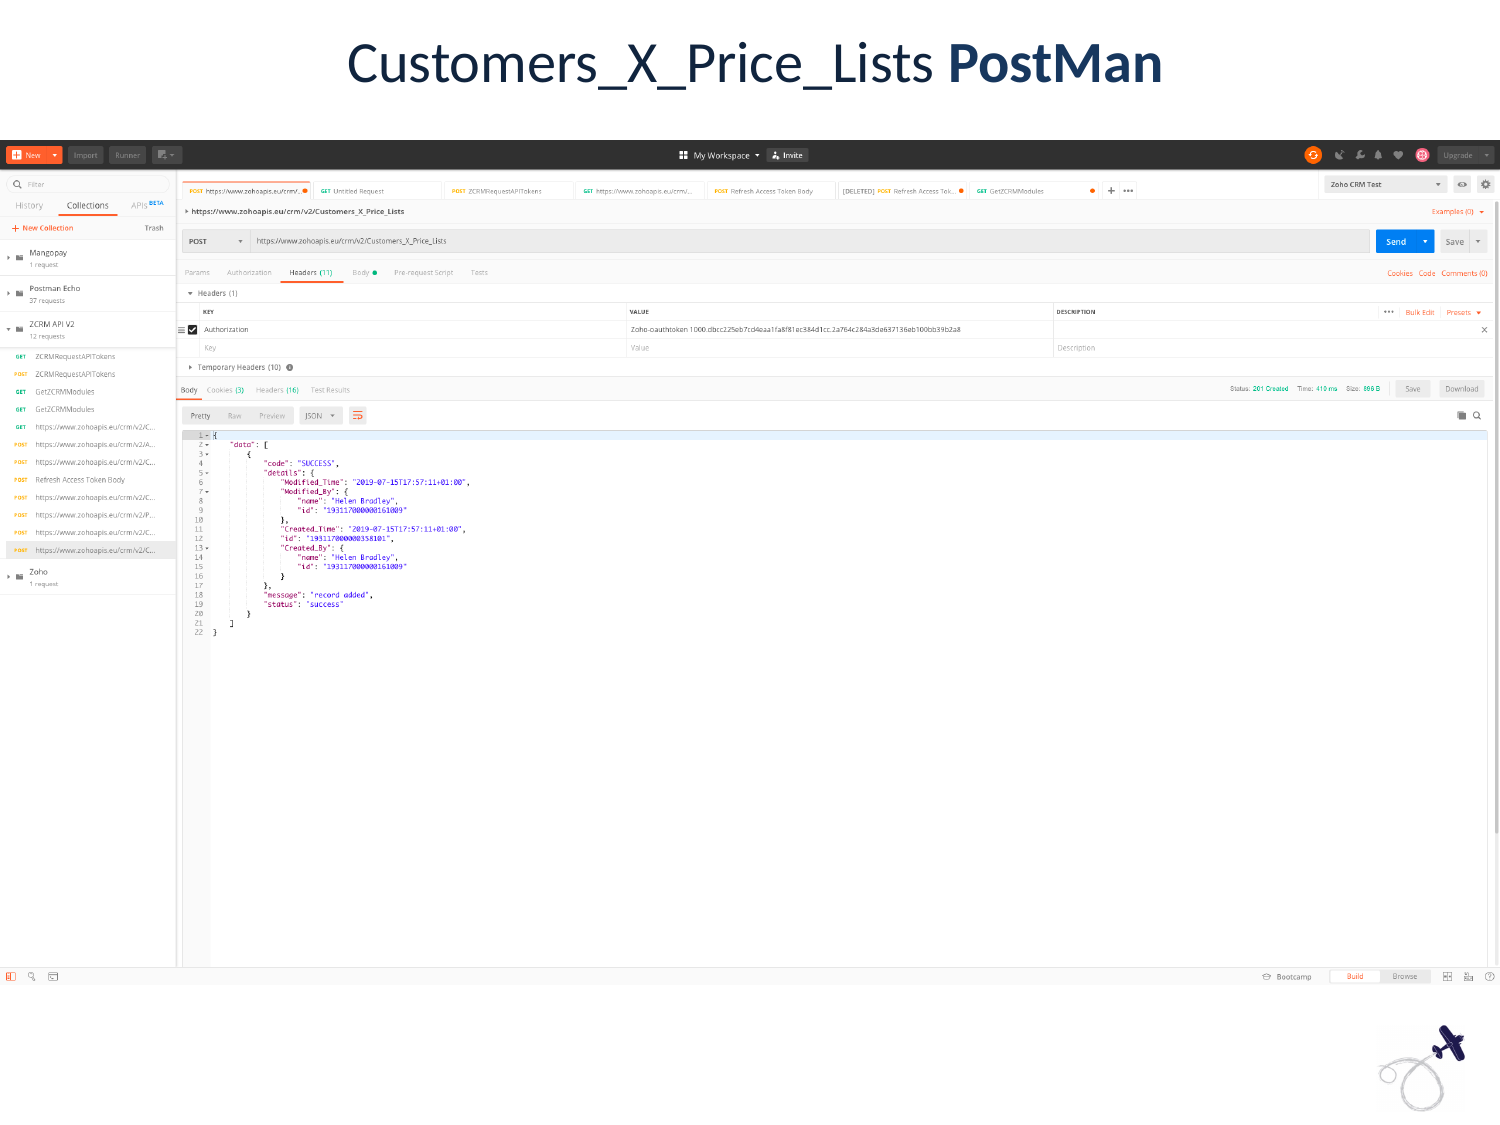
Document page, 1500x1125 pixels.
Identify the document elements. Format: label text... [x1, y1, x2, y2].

picture [1376, 1025, 1465, 1112]
picture [0, 140, 1500, 985]
text_box Customers_X_Price_Lists PostMan [319, 17, 1191, 102]
